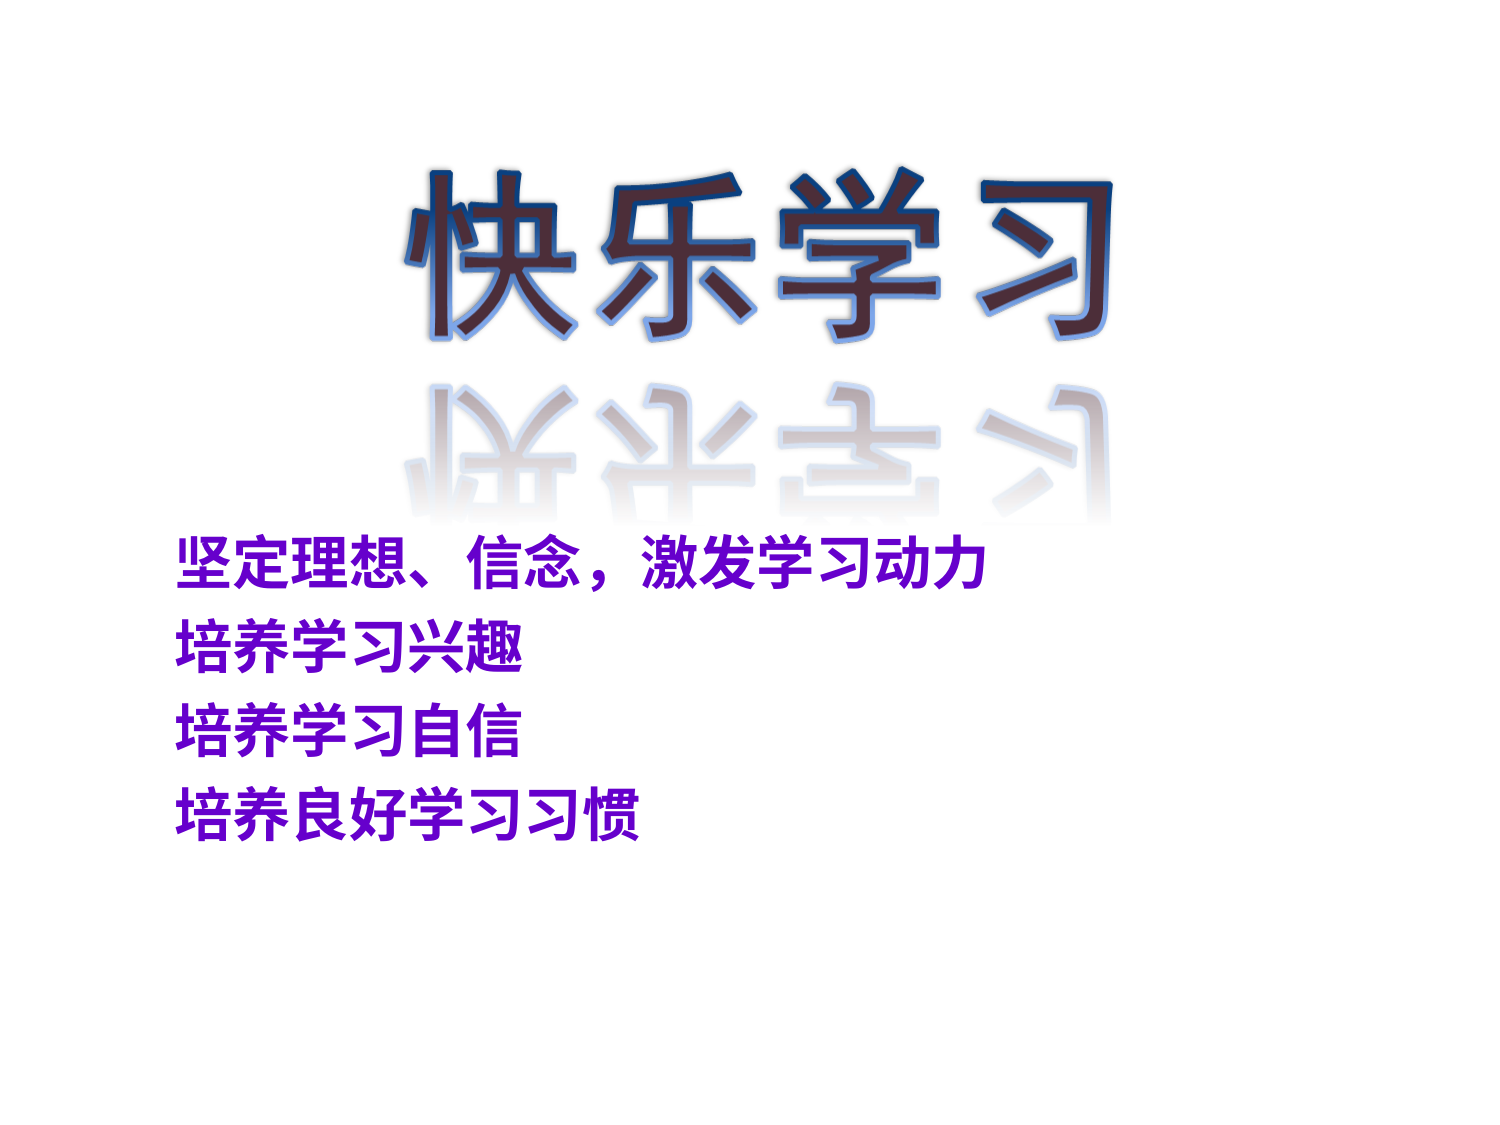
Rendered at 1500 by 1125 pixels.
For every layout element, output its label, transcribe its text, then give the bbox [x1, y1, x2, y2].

picture [277, 67, 1255, 660]
list 坚定理想、信念，激发学习动力 培养学习兴趣 培养学习自信 培养良好学习习惯 [159, 527, 1500, 870]
